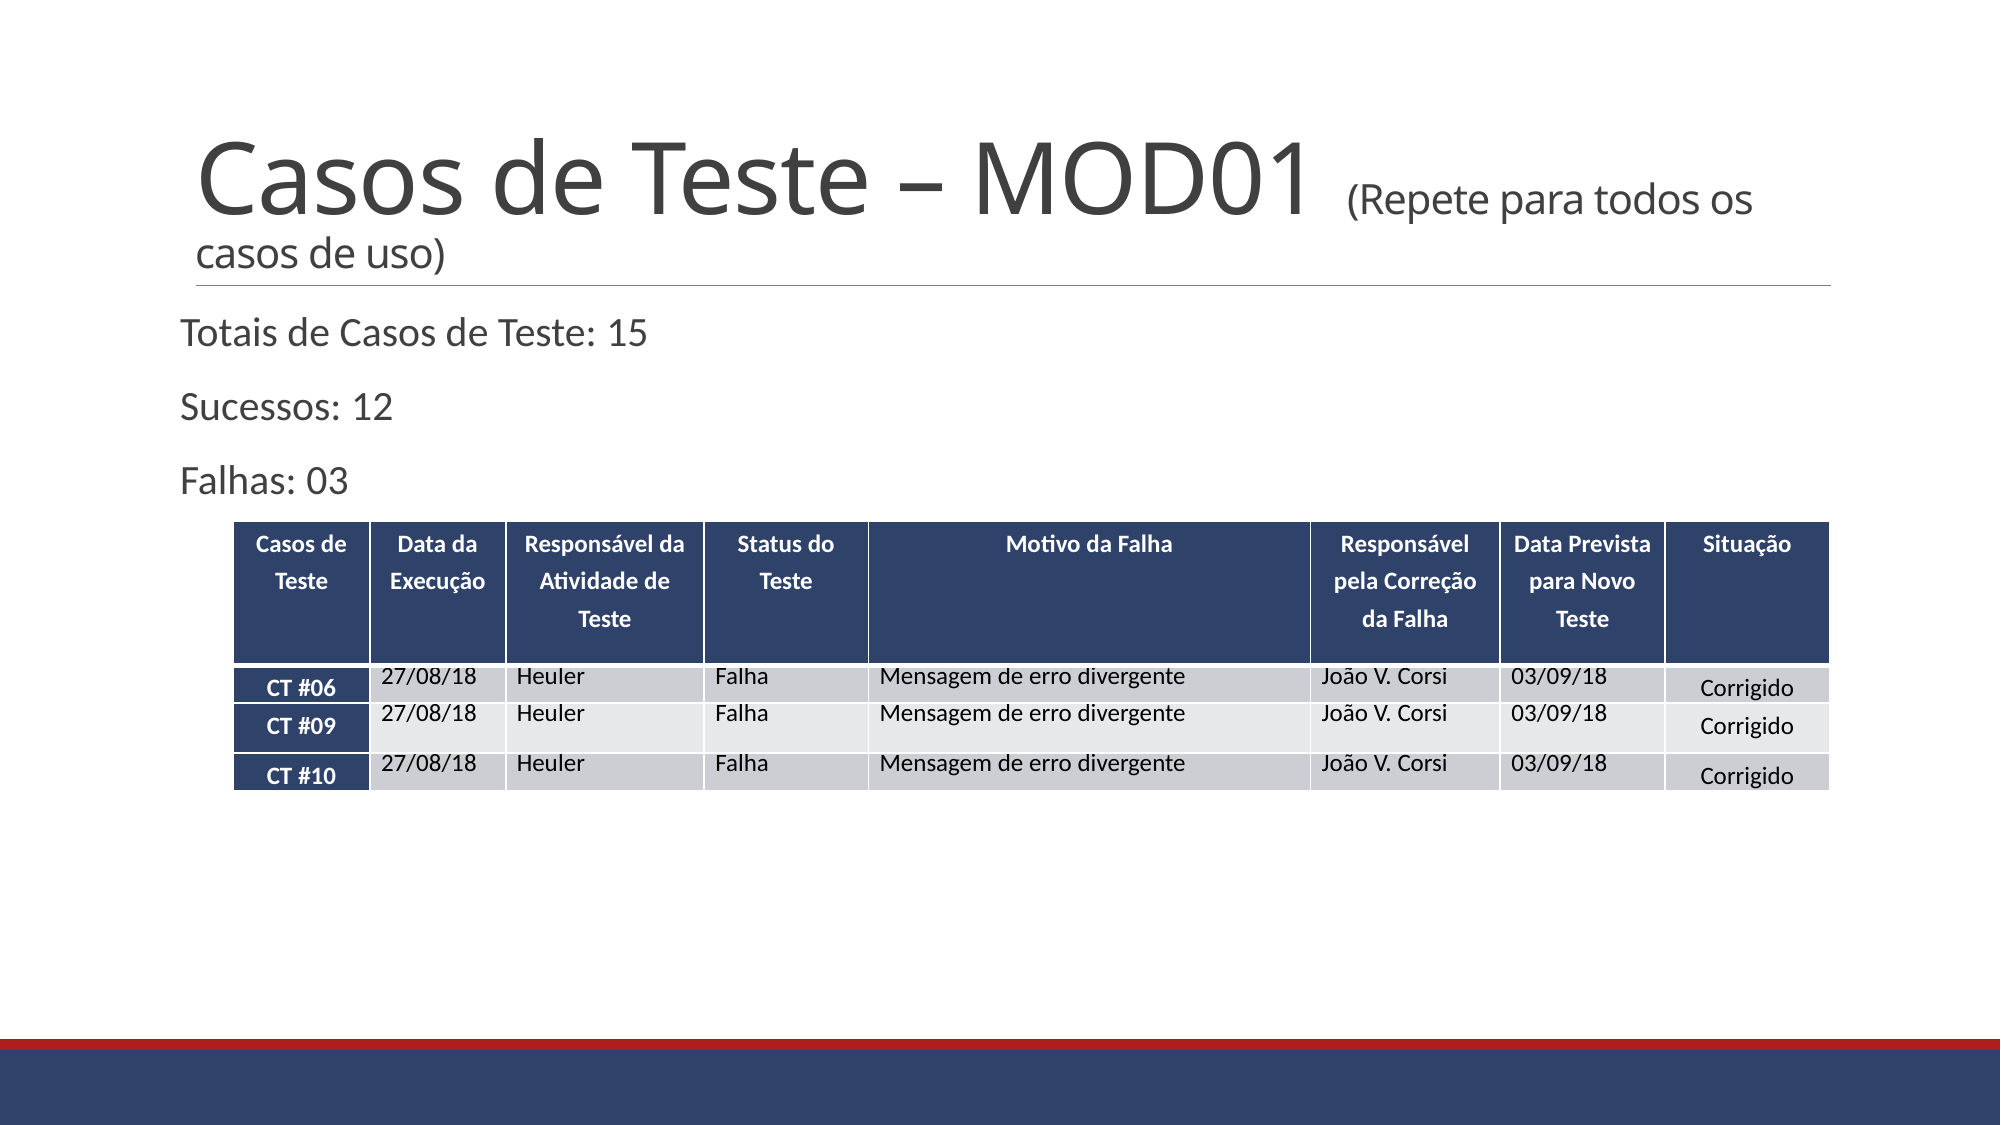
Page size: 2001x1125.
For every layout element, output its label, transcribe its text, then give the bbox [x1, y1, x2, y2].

table_cell Falha [705, 754, 868, 790]
table_cell 03/09/18 [1501, 668, 1664, 702]
table_header Responsável pela Correção da Falha [1311, 522, 1499, 663]
table_header Data da Execução [371, 522, 505, 663]
table_cell Corrigido [1666, 668, 1829, 702]
table_cell CT #06 [234, 668, 369, 702]
table_cell 27/08/18 [371, 754, 505, 790]
list Totais de Casos de Teste: 15 Sucessos: 12 Falhas: 03 [180, 302, 1830, 553]
table_cell Heuler [507, 754, 703, 790]
table_cell 27/08/18 [371, 668, 505, 702]
table_cell CT #10 [234, 754, 369, 790]
table_cell Corrigido [1666, 704, 1829, 752]
table_header Responsável da Atividade de Teste [507, 522, 703, 663]
table_cell Mensagem de erro divergente [869, 668, 1310, 702]
title Casos de Teste – MOD01 (Repete para todos os casos de uso) [180, 47, 1830, 285]
table_cell Falha [705, 704, 868, 752]
table_header Status do Teste [705, 522, 868, 663]
table_cell 03/09/18 [1501, 754, 1664, 790]
table_cell Mensagem de erro divergente [869, 754, 1310, 790]
table_cell CT #09 [234, 704, 369, 752]
table_cell 03/09/18 [1501, 704, 1664, 752]
table_cell João V. Corsi [1311, 754, 1499, 790]
table_header Casos de Teste [234, 522, 369, 663]
table_cell 27/08/18 [371, 704, 505, 752]
table_cell João V. Corsi [1311, 704, 1499, 752]
table_header Data Prevista para Novo Teste [1501, 522, 1664, 663]
table_header Motivo da Falha [869, 522, 1310, 663]
table_cell Mensagem de erro divergente [869, 704, 1310, 752]
table_cell Corrigido [1666, 754, 1829, 790]
table_cell João V. Corsi [1311, 668, 1499, 702]
table_cell Heuler [507, 704, 703, 752]
table_cell Falha [705, 668, 868, 702]
table_header Situação [1666, 522, 1829, 663]
table_cell Heuler [507, 668, 703, 702]
